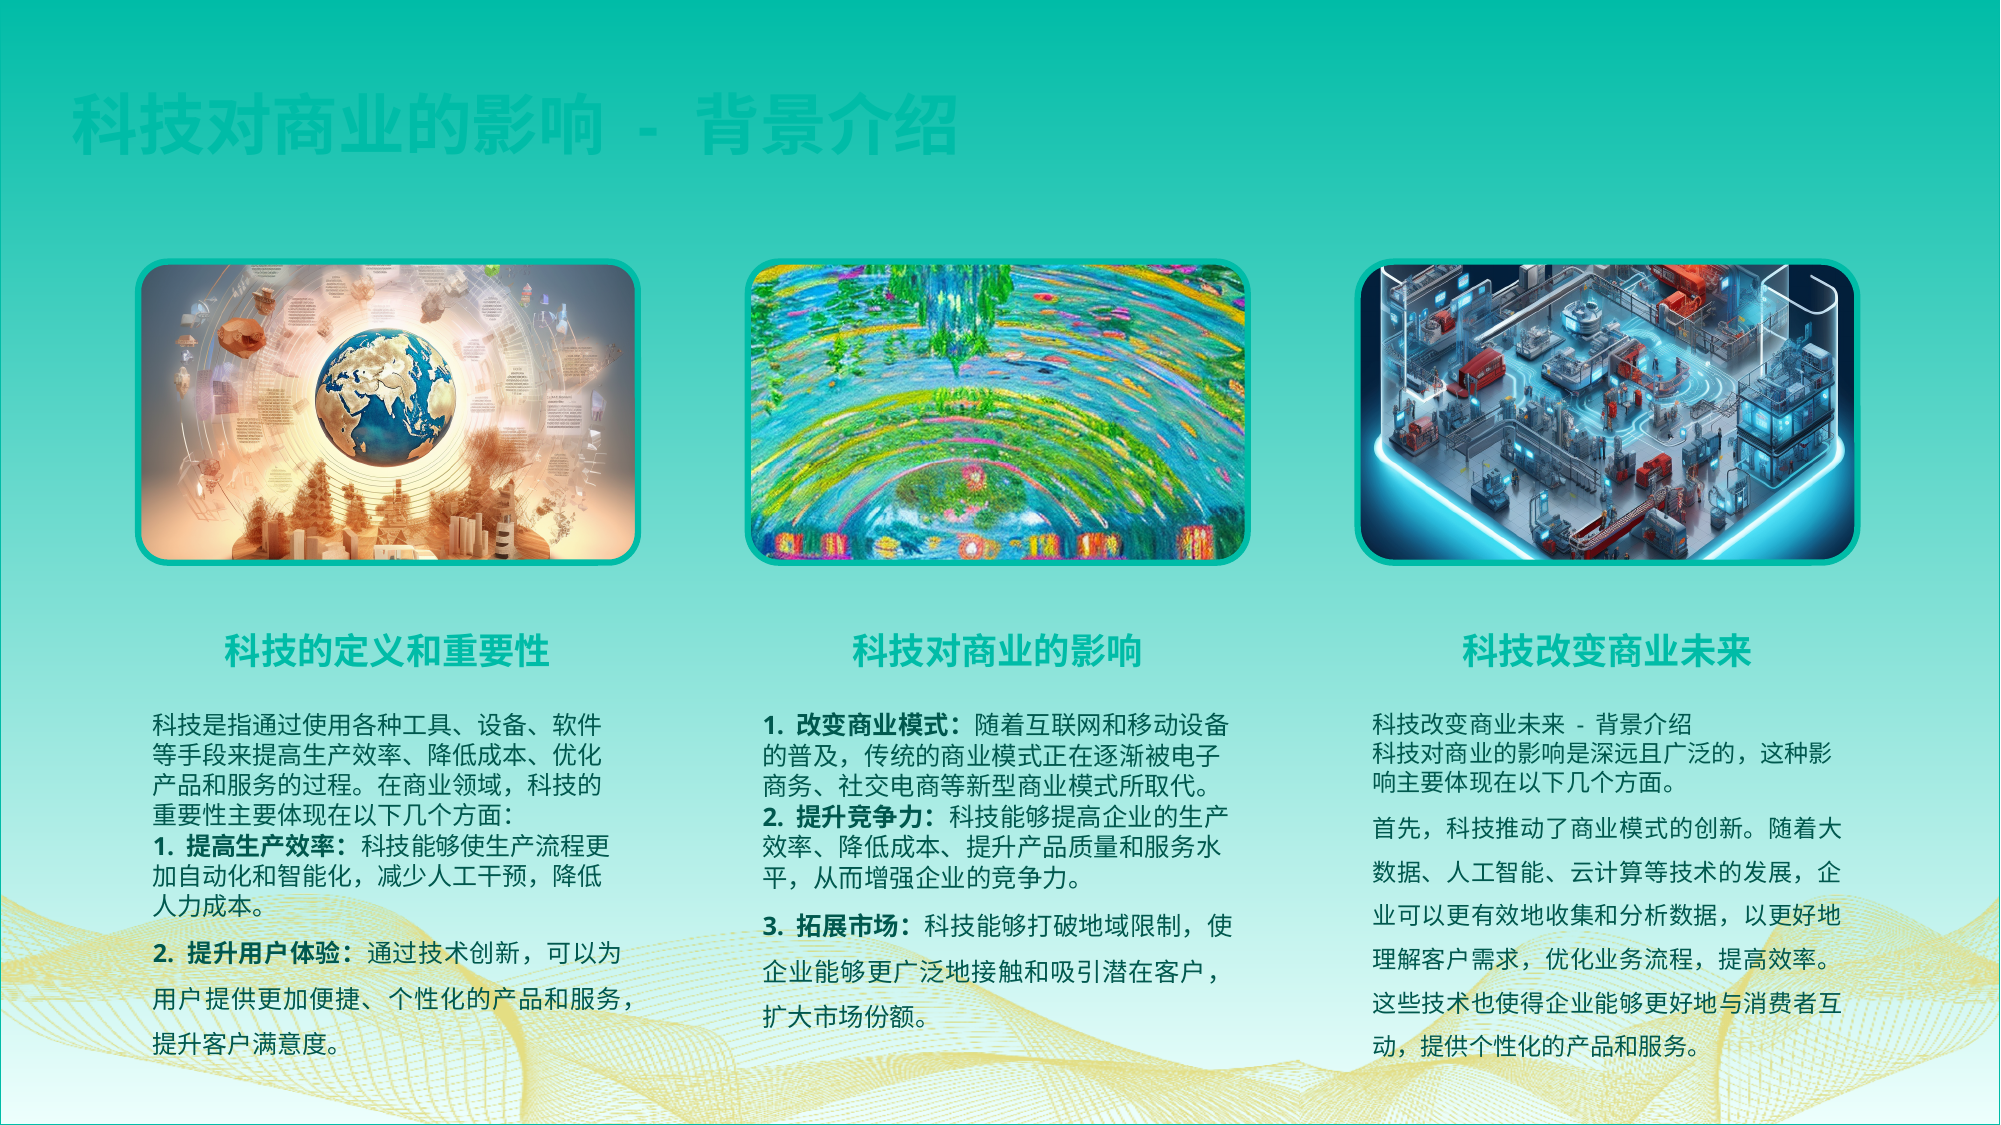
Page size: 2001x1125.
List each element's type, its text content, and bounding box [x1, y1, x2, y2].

picture [531, 361, 768, 1125]
text_box [747, 261, 1248, 563]
text_box [138, 261, 638, 563]
picture [1531, 662, 1769, 1125]
text_box 科技是指通过使用各种工具、设备、软件等手段来提高生产效率、降低成本、优化产品和服务的过程。在商业领域，科技的重要性主要体现在以下几个方面： 1. 提高生产效率：科技能够使生产流程更加自动化和智能化，减少人工干预，降低人力成本。 2. 提升用户体验：通过技术创新，可以为用户提供更加便捷、个性化的产品和服务，提升客户满意度。 [138, 701, 531, 1070]
text_box 科技改变商业未来 - 背景介绍 科技对商业的影响是深远且广泛的，这种影响主要体现在以下几个方面。 首先，科技推动了商业模式的创新。随着大数据、人工智能、云计算等技术的发展，企业可以更有效地收集和分析数据，以更好地理解客户需求，优化业务流程，提高效率。这些技术也使得企业能够更好地与消费者互动，提供个性化的产品和服务。 [1357, 701, 1531, 1070]
text_box 科技改变商业未来 [1357, 621, 1858, 680]
text_box 科技对商业的影响 [768, 621, 1248, 680]
text_box 科技的定义和重要性 [138, 621, 531, 680]
text_box 科技改变商业未来 - 背景介绍 科技对商业的影响是深远且广泛的，这种影响主要体现在以下几个方面。 首先，科技推动了商业模式的创新。随着大数据、人工智能、云计算等技术的发展，企业可以更有效地收集和分析数据，以更好地理解客户需求，优化业务流程，提高效率。这些技术也使得企业能够更好地与消费者互动，提供个性化的产品和服务。 [1769, 701, 1858, 1070]
text_box 1. 改变商业模式：随着互联网和移动设备的普及，传统的商业模式正在逐渐被电子商务、社交电商等新型商业模式所取代。 2. 提升竞争力：科技能够提高企业的生产效率、降低成本、提升产品质量和服务水平，从而增强企业的竞争力。 3. 拓展市场：科技能够打破地域限制，使企业能够更广泛地接触和吸引潜在客户，扩大市场份额。 [768, 701, 1248, 1070]
text_box [1357, 261, 1858, 563]
text_box [0, 0, 2000, 1125]
text_box 科技对商业的影响 - 背景介绍 [56, 55, 1943, 174]
